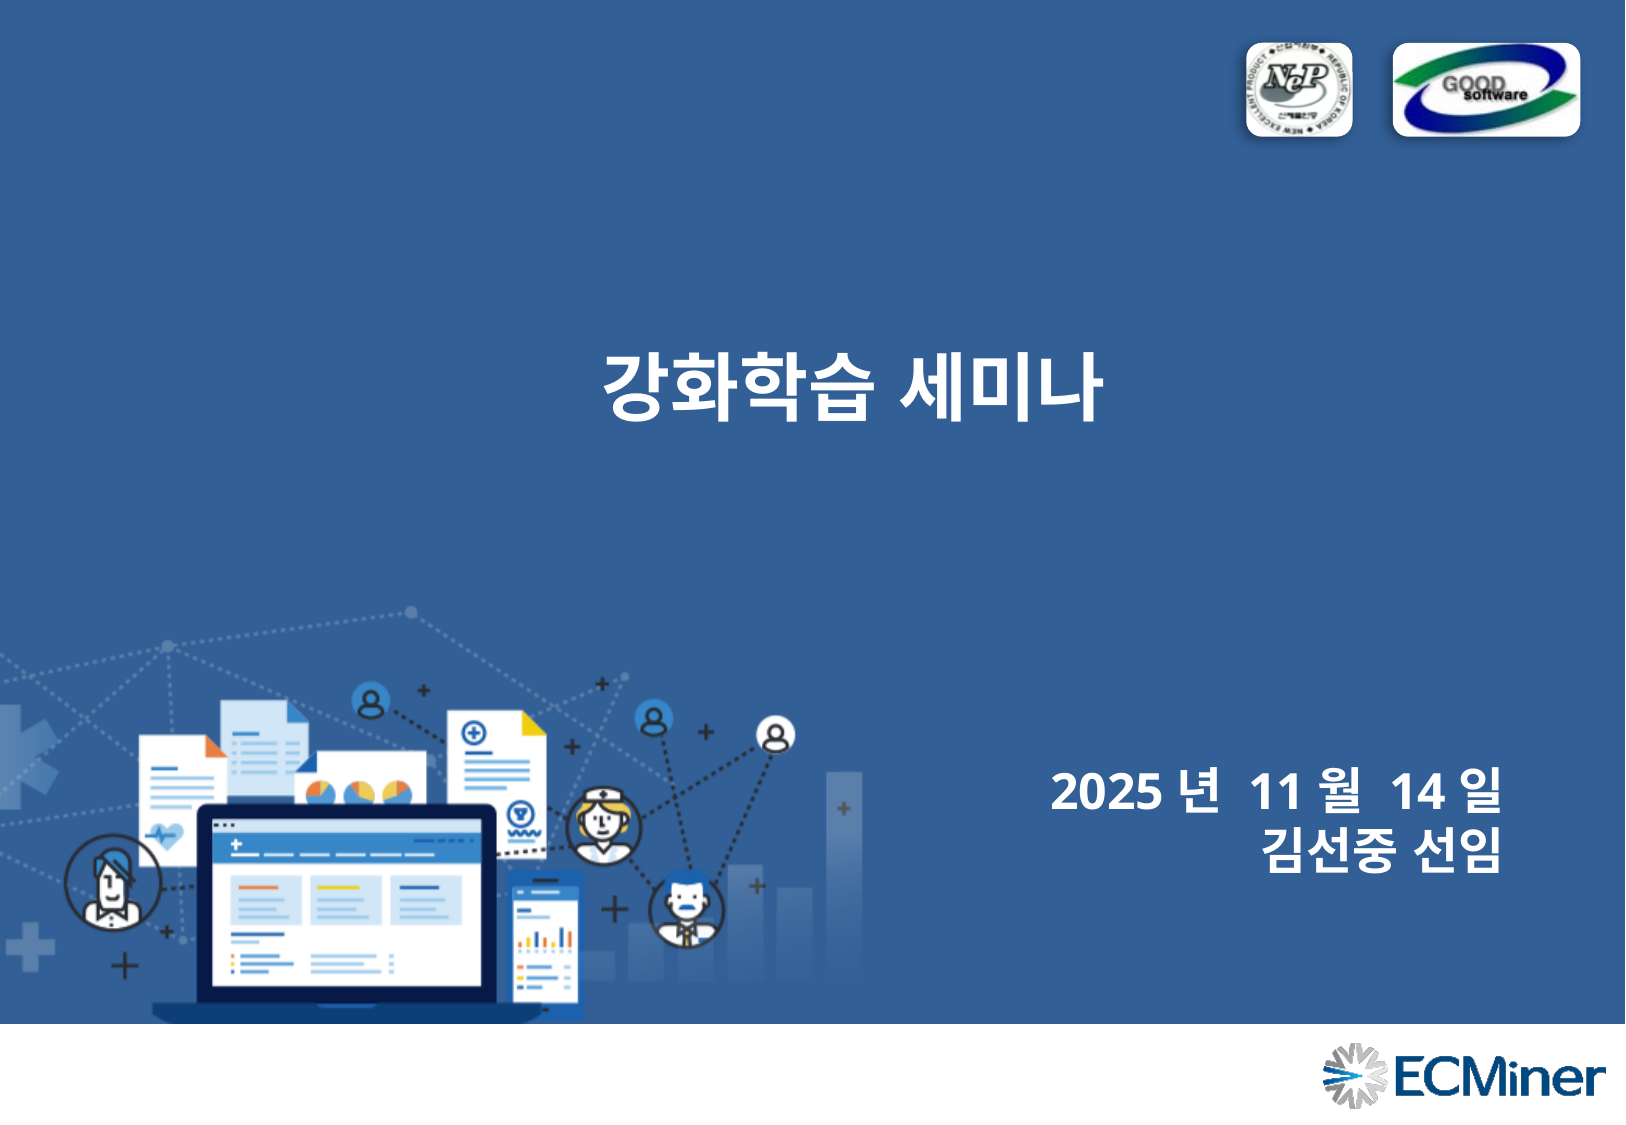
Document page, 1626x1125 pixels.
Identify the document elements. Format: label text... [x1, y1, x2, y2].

picture [0, 0, 1625, 1024]
picture [1323, 1043, 1606, 1109]
list 2025년 11월 14일 김선중 선임 [1023, 739, 1520, 899]
list 강화학습 세미나 [98, 285, 1609, 486]
